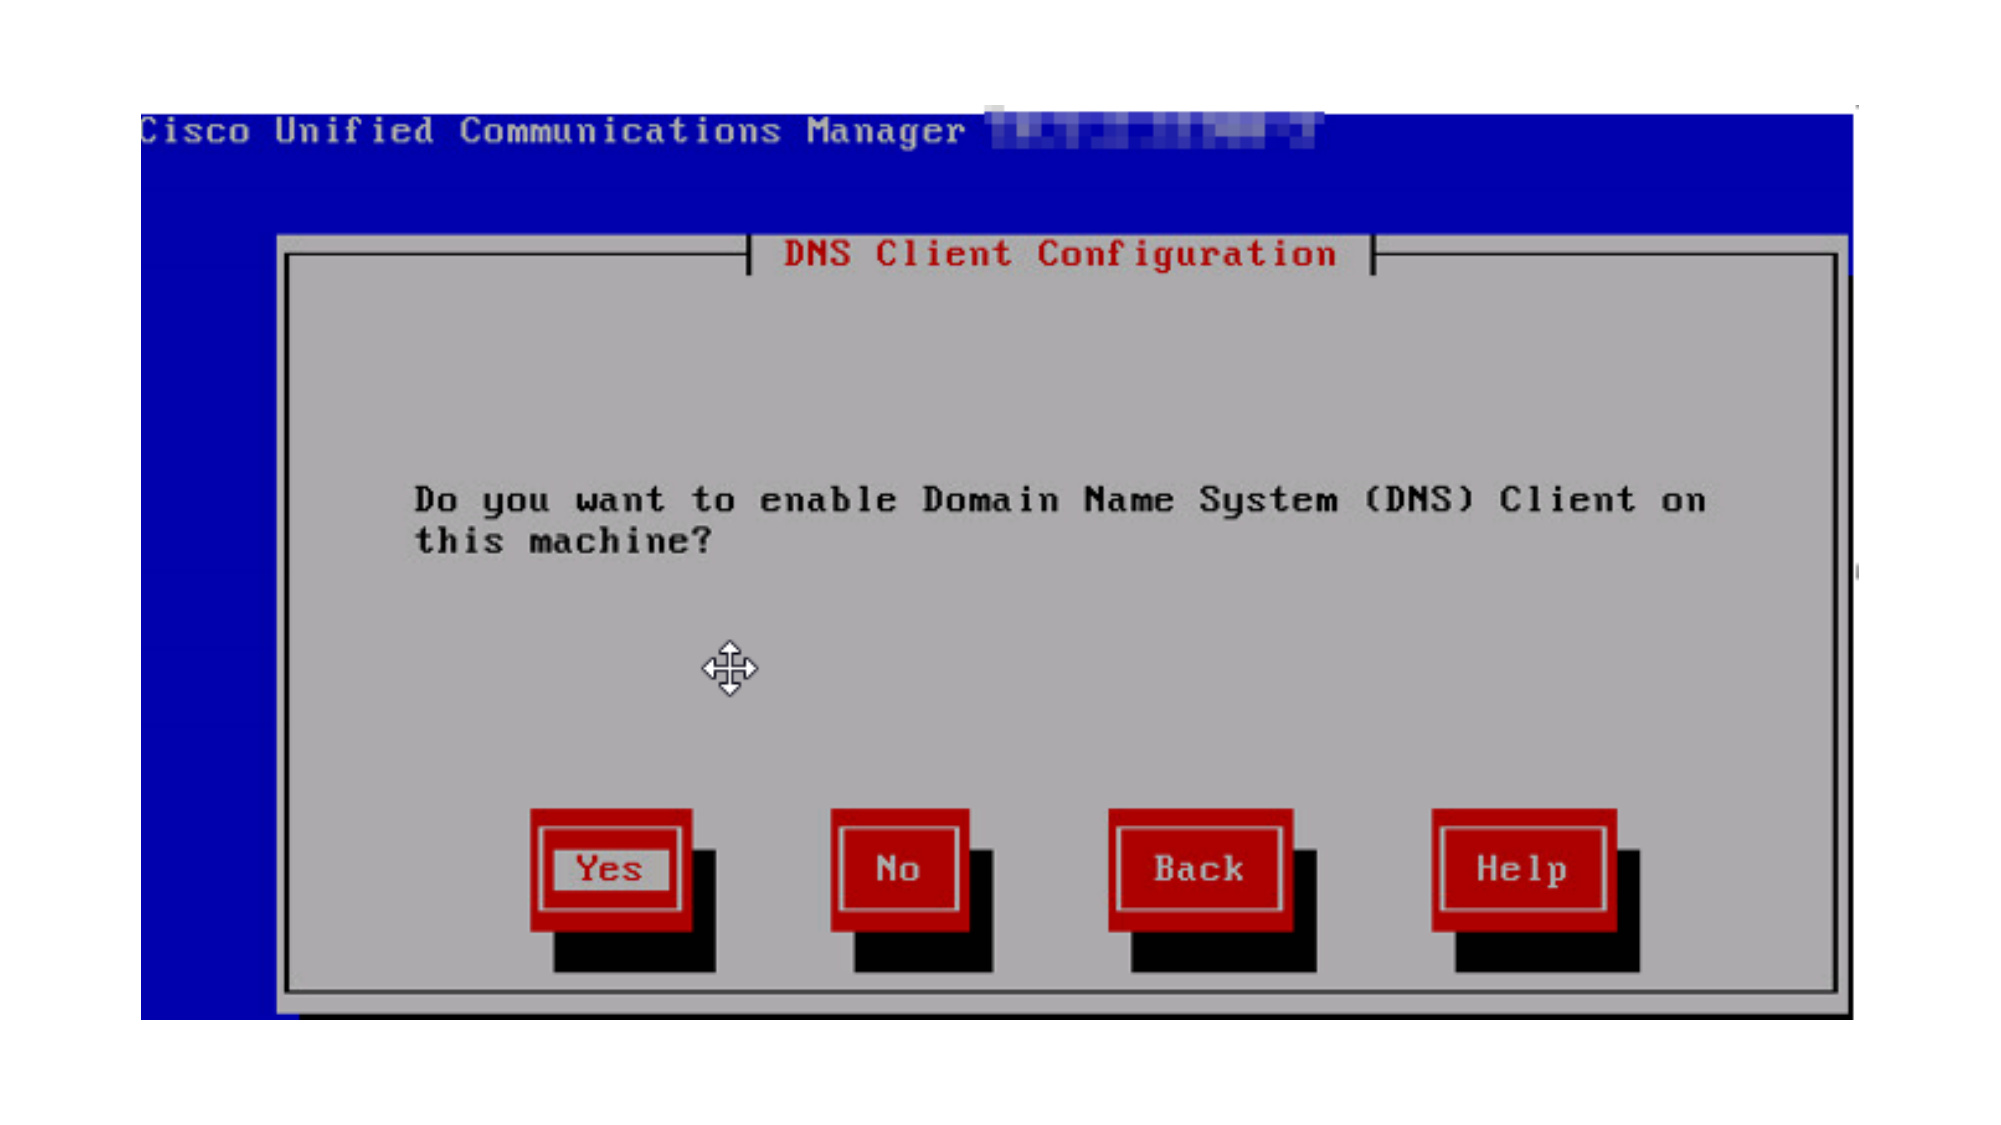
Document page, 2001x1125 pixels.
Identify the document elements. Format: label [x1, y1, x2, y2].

picture [141, 105, 1859, 1020]
